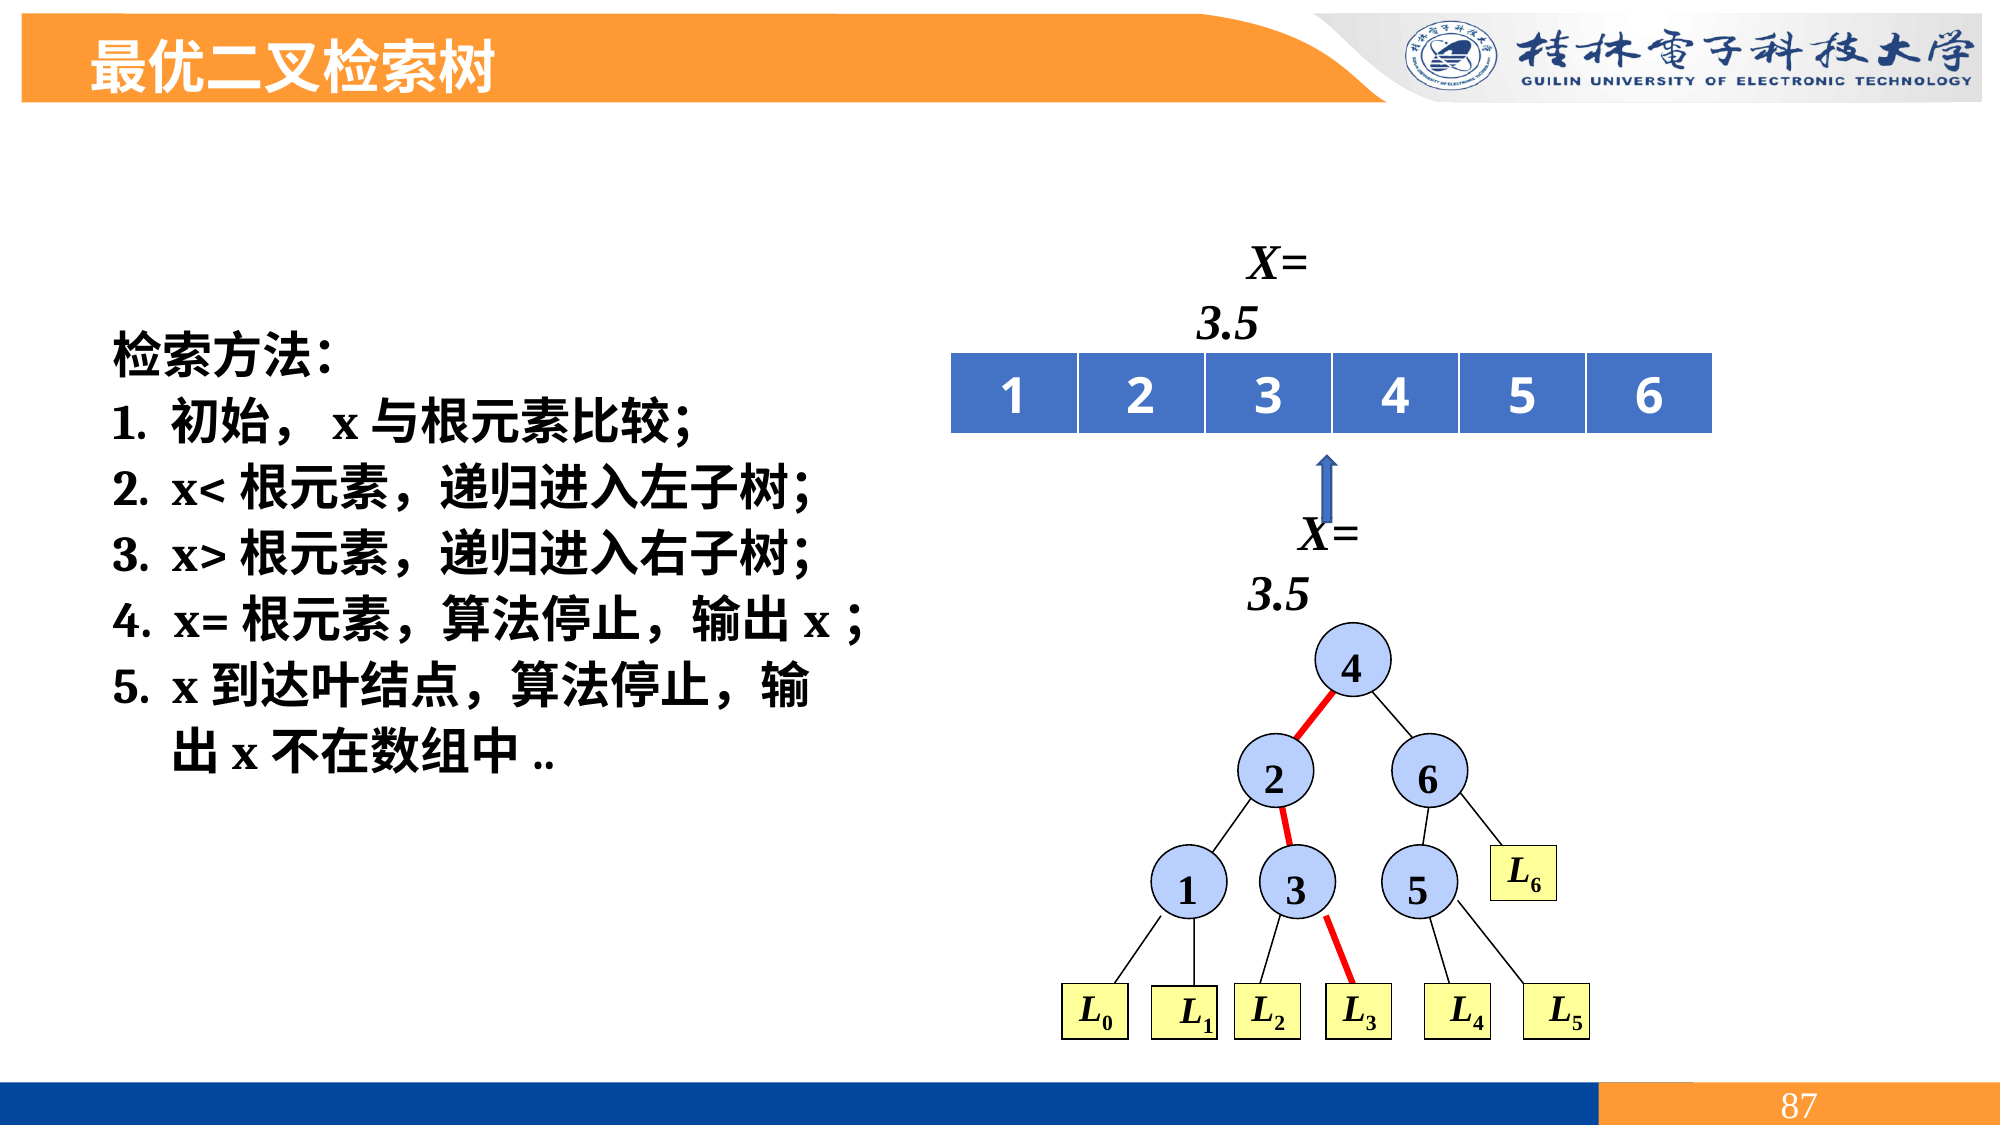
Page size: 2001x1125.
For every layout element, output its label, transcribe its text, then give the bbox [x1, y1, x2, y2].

table_header 3 [1206, 353, 1331, 433]
table_header 5 [1460, 353, 1585, 433]
text_box [1315, 454, 1339, 524]
picture [1386, 0, 2000, 103]
table_header 4 [1333, 353, 1458, 433]
text_box X=3.5 [1182, 252, 1337, 328]
text_box 检索方法： 1. 初始，x与根元素比较； 2. x<根元素，递归进入左子树； 3. x>根元素，递归进入右子树； 4. x=根元素，算法停止，输出x； 5. x到达叶结点，算法停止，输 出x不在数组中.. [98, 310, 1048, 787]
table_header 6 [1587, 353, 1712, 433]
text_box X=3.5 [1233, 523, 1388, 599]
table_header 1 [951, 353, 1077, 433]
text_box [1062, 622, 1590, 1040]
table_header 2 [1079, 353, 1204, 433]
text_box 最优二叉检索树 [74, 23, 1101, 109]
